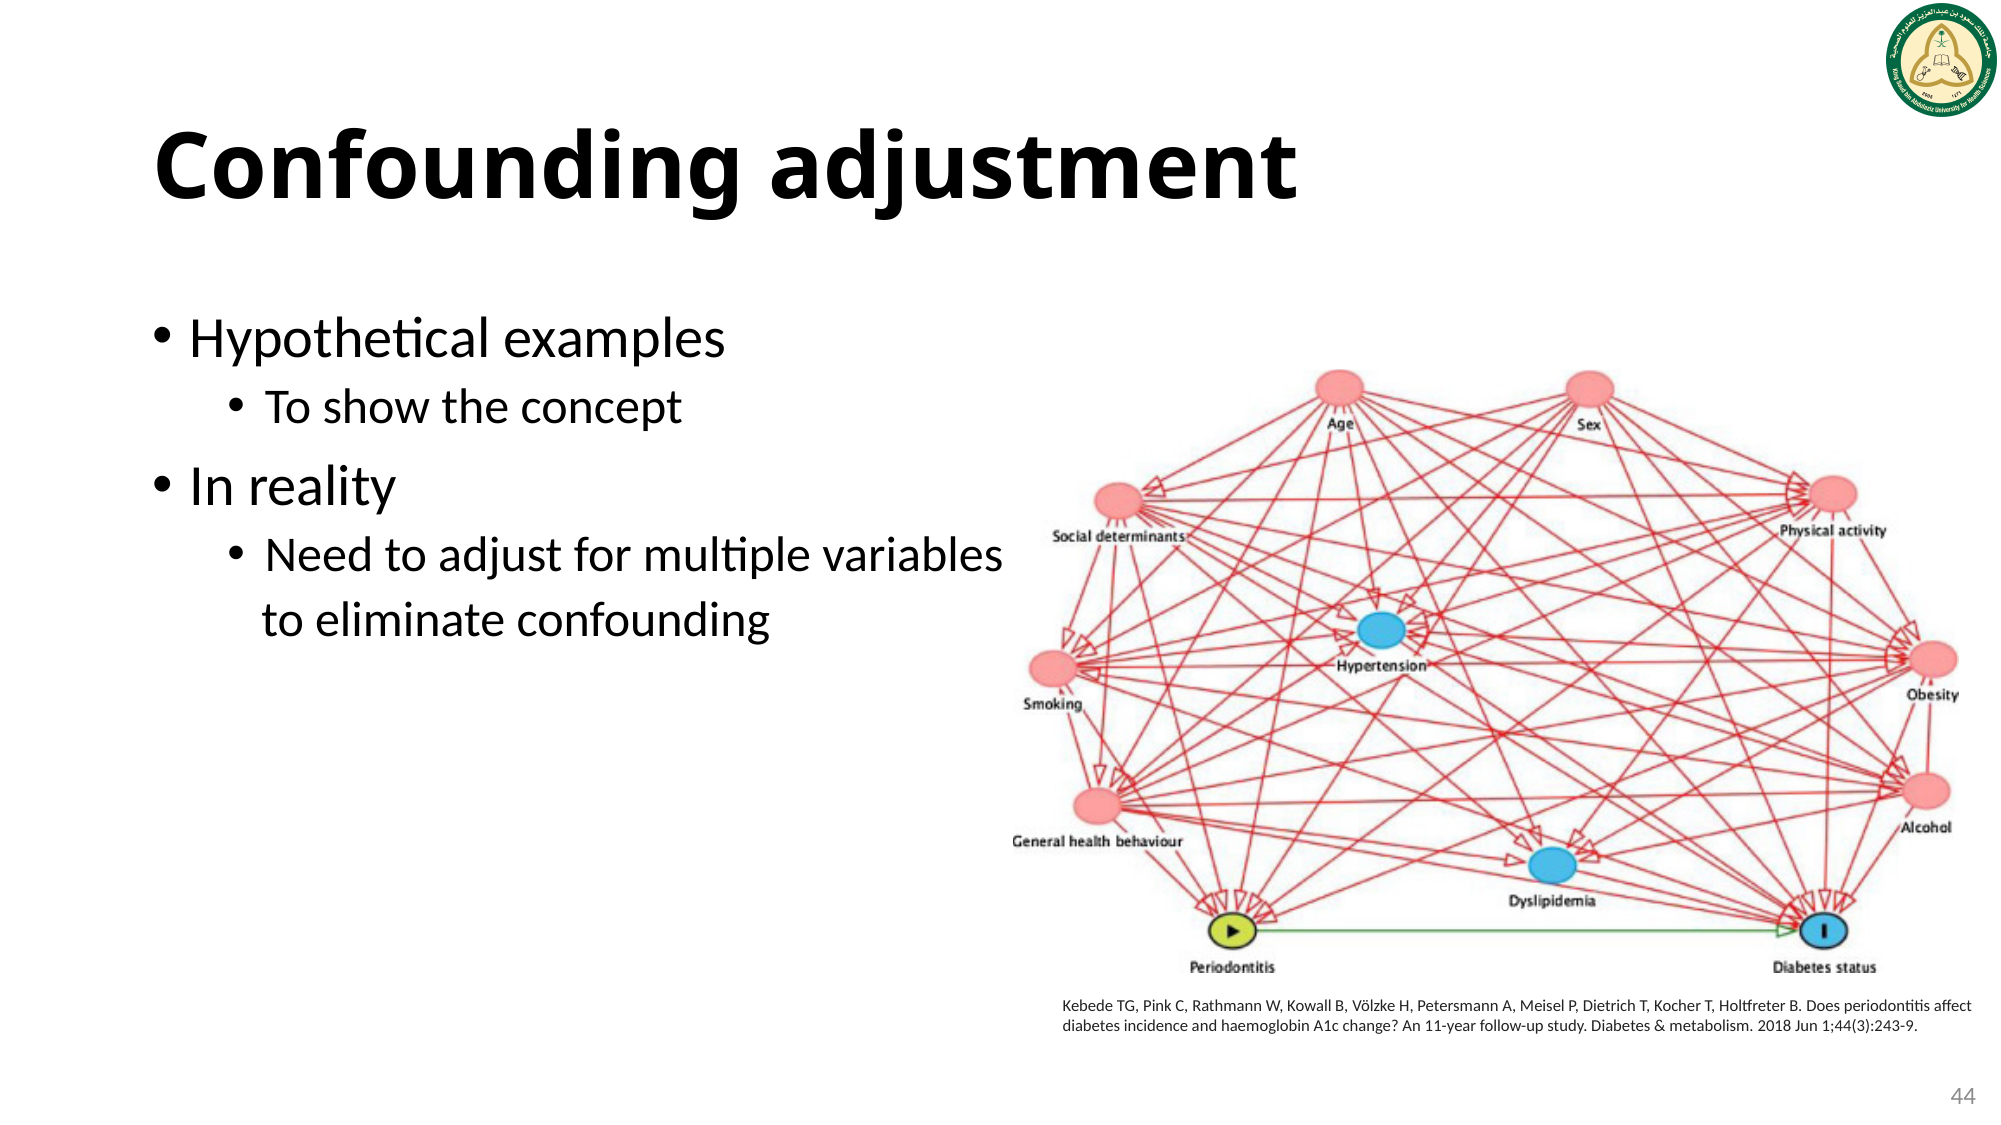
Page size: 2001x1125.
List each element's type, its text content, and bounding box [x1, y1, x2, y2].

list Hypothetical examples To show the concept In reality Need to adjust for multiple variables to eliminate confounding [137, 299, 1863, 1014]
text_box Kebede TG, Pink C, Rathmann W, Kowall B, Völzke H, Petersmann A, Meisel P, Dietrich T, Kocher T, Holtfreter B. Does periodontitis affect diabetes incidence and haemoglobin A1c change? An 11-year follow-up study. Diabetes & metabolism. 2018 Jun 1;44(3):243-9. [1047, 987, 2000, 1043]
title Confounding adjustment [137, 59, 1863, 278]
slide_number 44 [1541, 1065, 1991, 1125]
picture [1886, 3, 1997, 117]
picture [1013, 369, 1959, 973]
